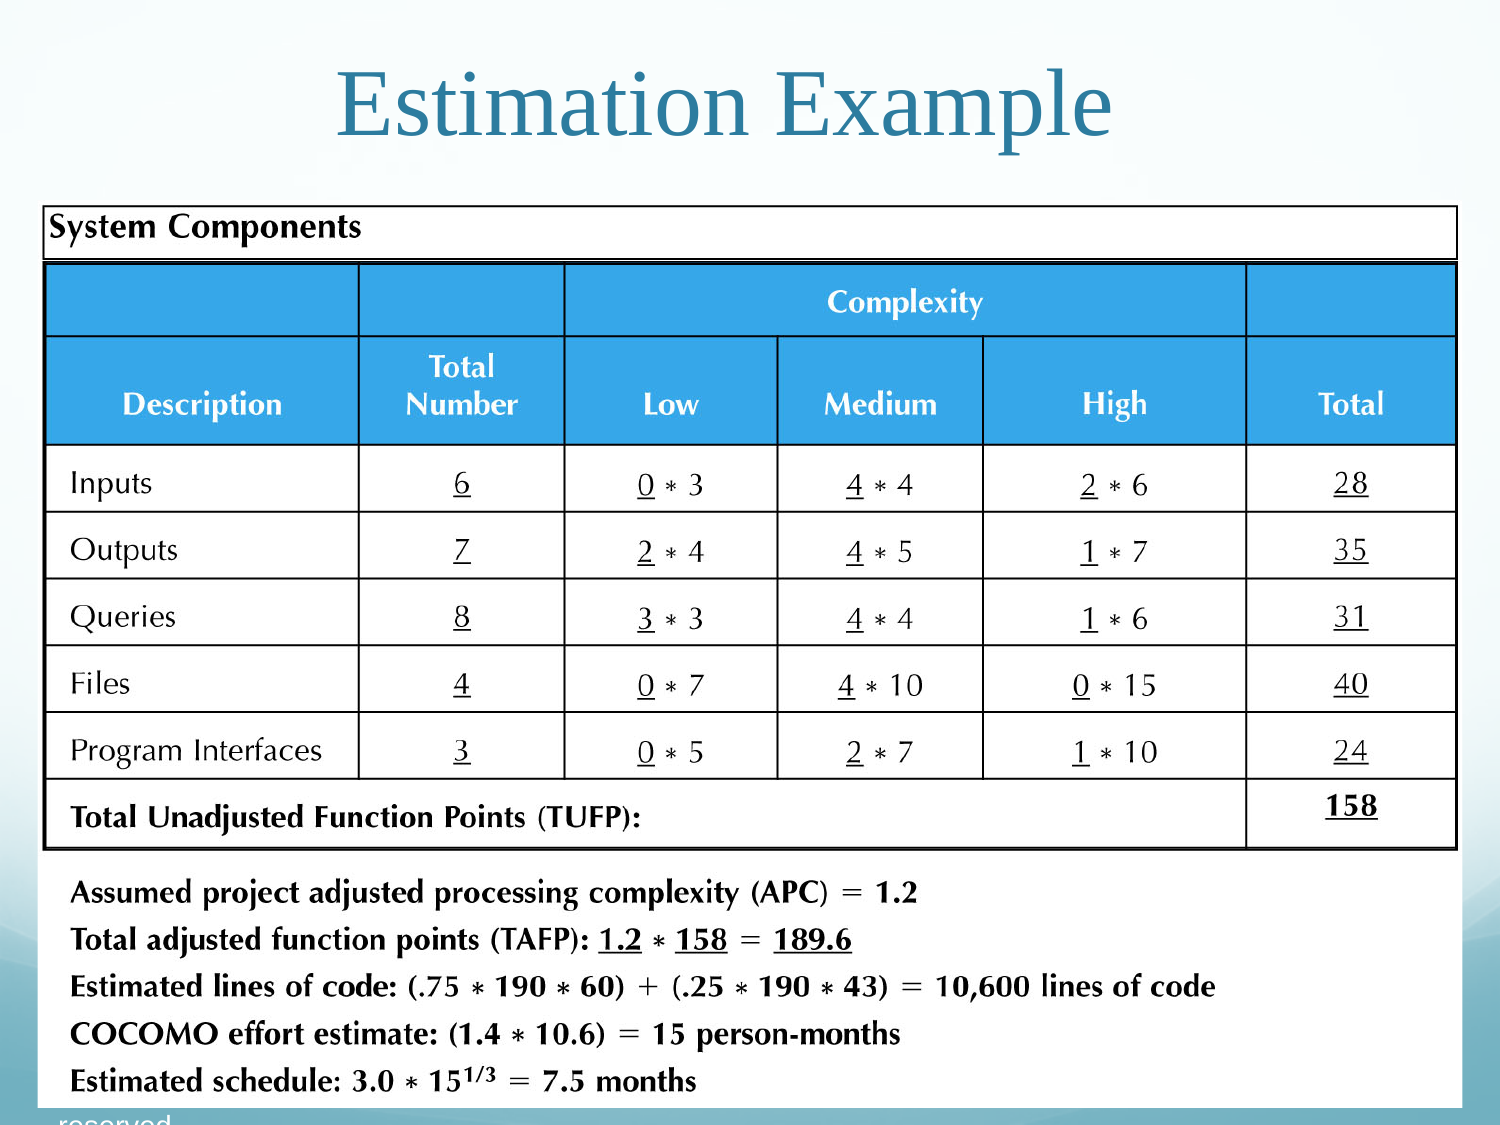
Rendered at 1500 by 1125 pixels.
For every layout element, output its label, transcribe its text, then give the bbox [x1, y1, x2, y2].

title Estimation Example [99, 49, 1376, 163]
picture [36, 199, 1463, 1108]
